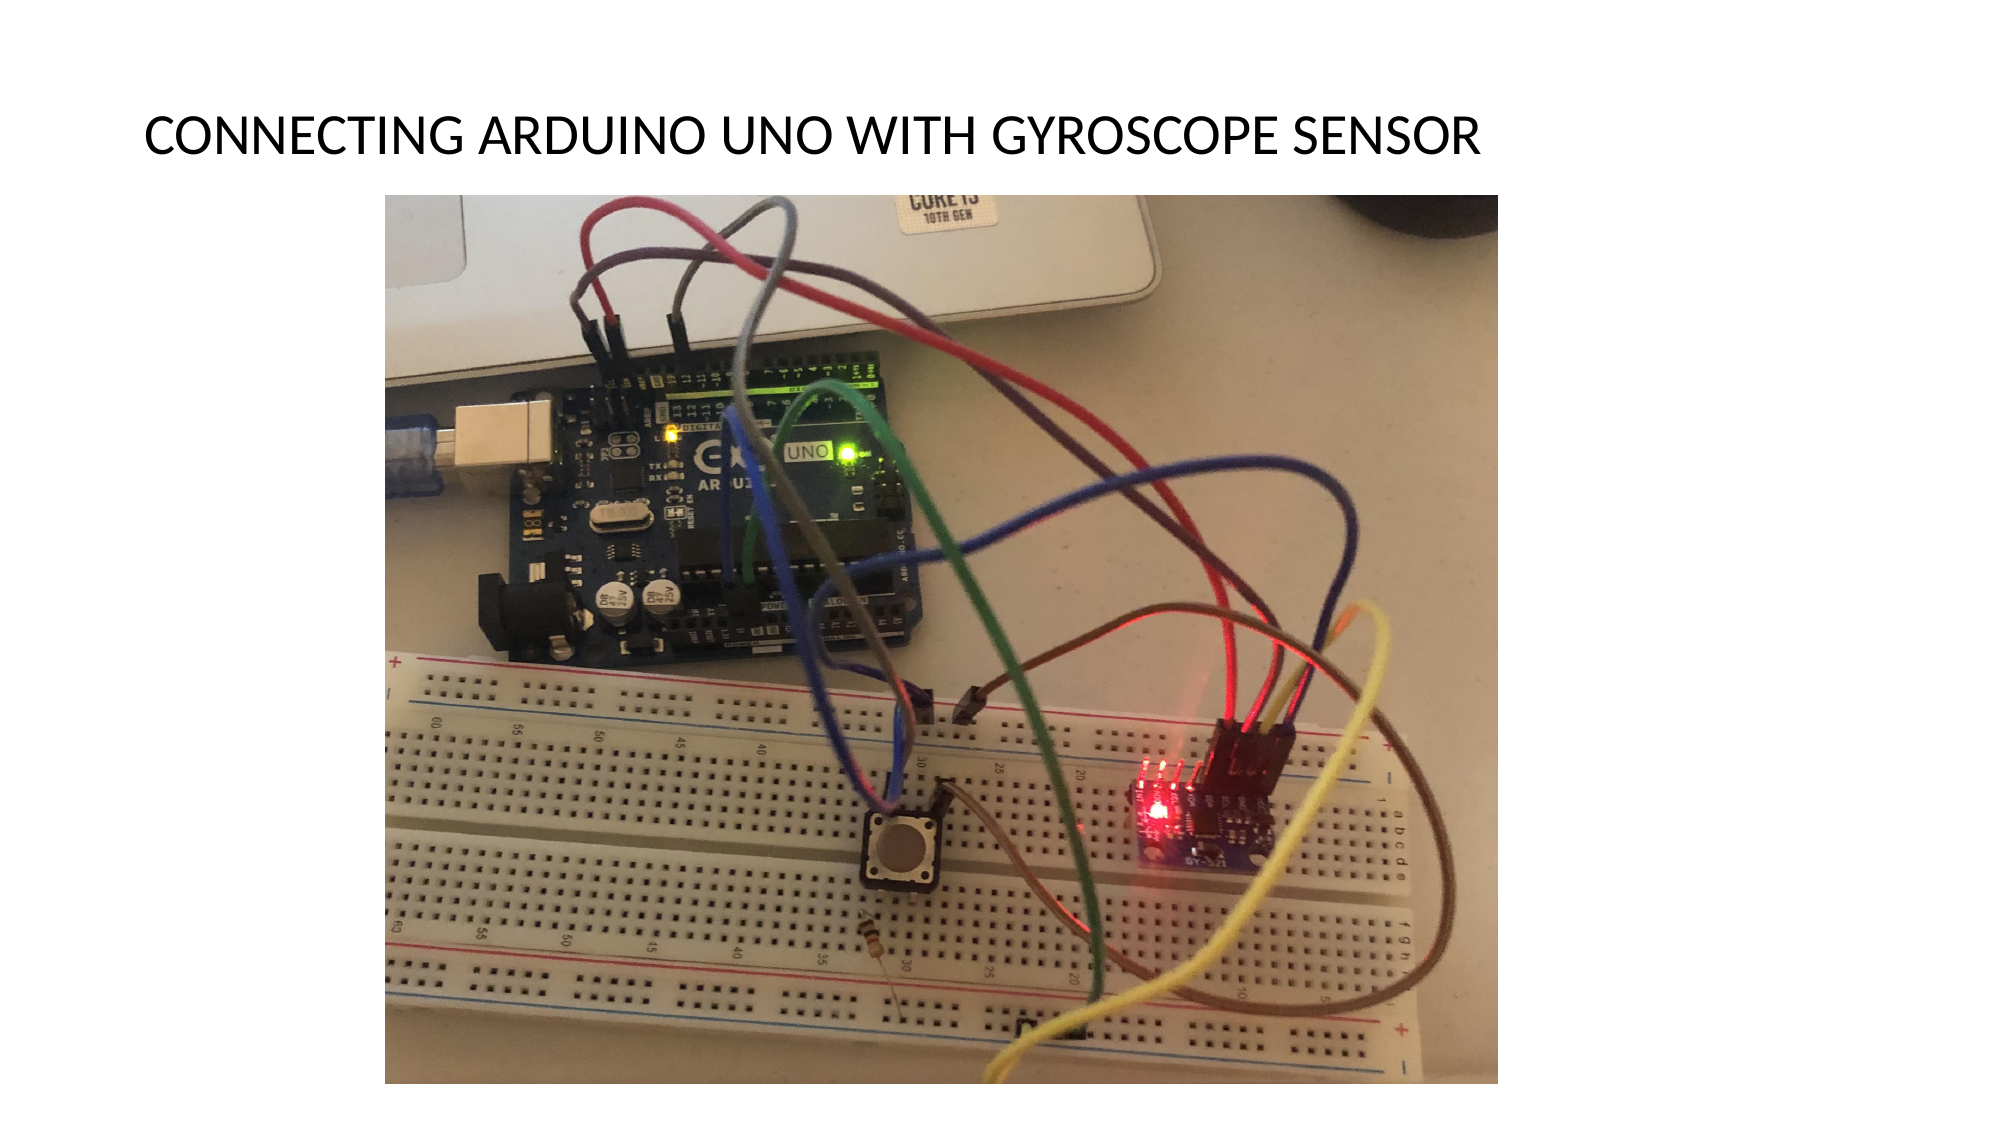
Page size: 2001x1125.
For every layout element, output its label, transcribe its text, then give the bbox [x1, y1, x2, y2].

picture [385, 195, 1498, 1084]
list CONNECTING ARDUINO UNO WITH GYROSCOPE SENSOR [129, 96, 1863, 1049]
